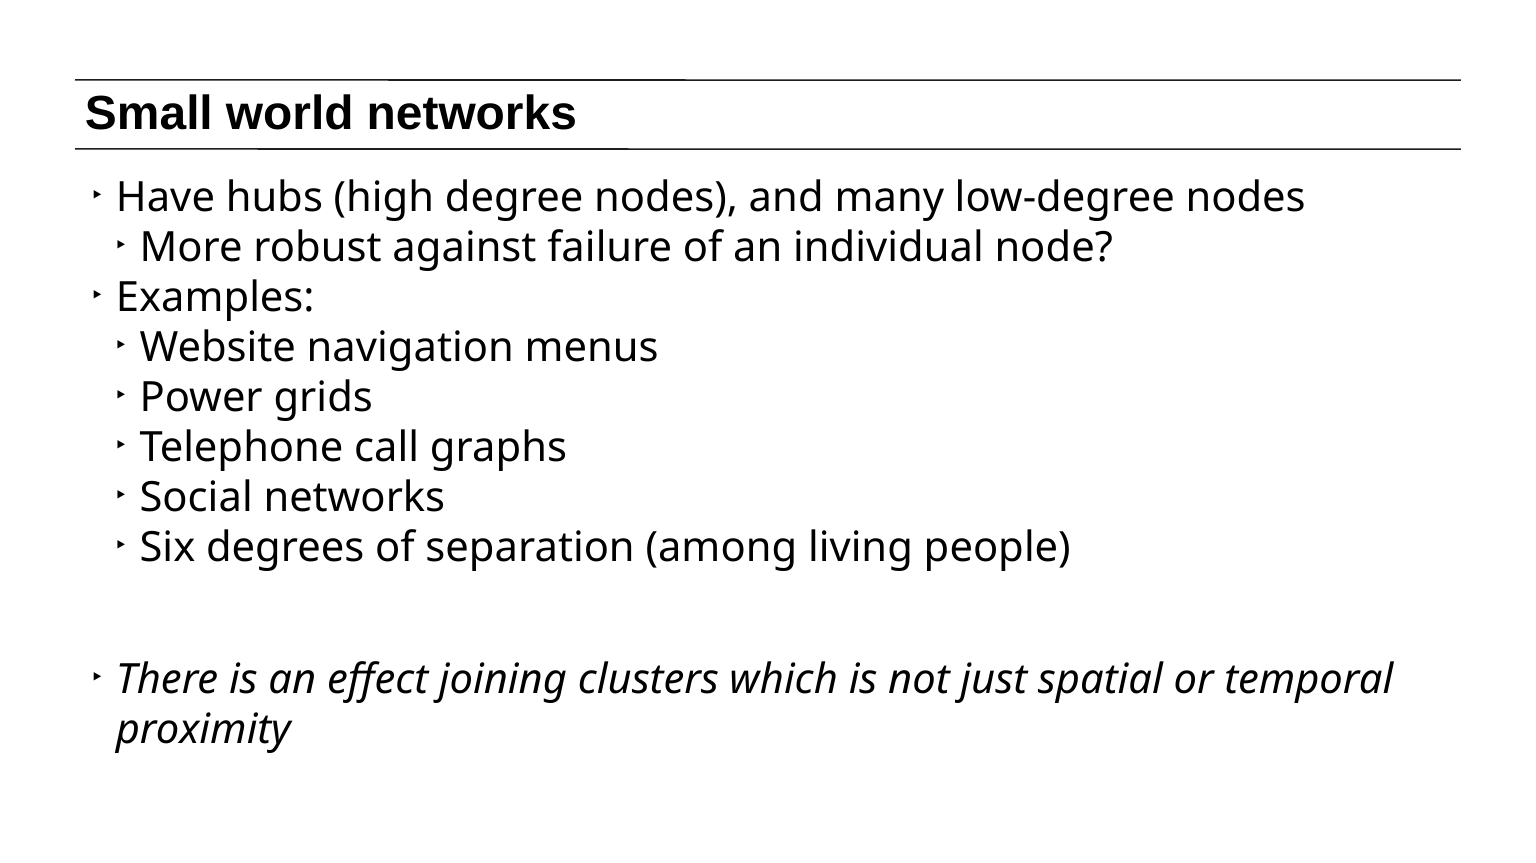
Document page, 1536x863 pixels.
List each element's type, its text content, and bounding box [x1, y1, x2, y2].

title Small world networks [76, 82, 1369, 160]
list Have hubs (high degree nodes), and many low-degree nodes More robust against failure of an individual node? Examples: Website navigation menus Power grids Telephone call graphs Social networks Six degrees of separation (among living people) There is an effect joining clusters which is not just spatial or temporal proximity [76, 160, 1460, 823]
